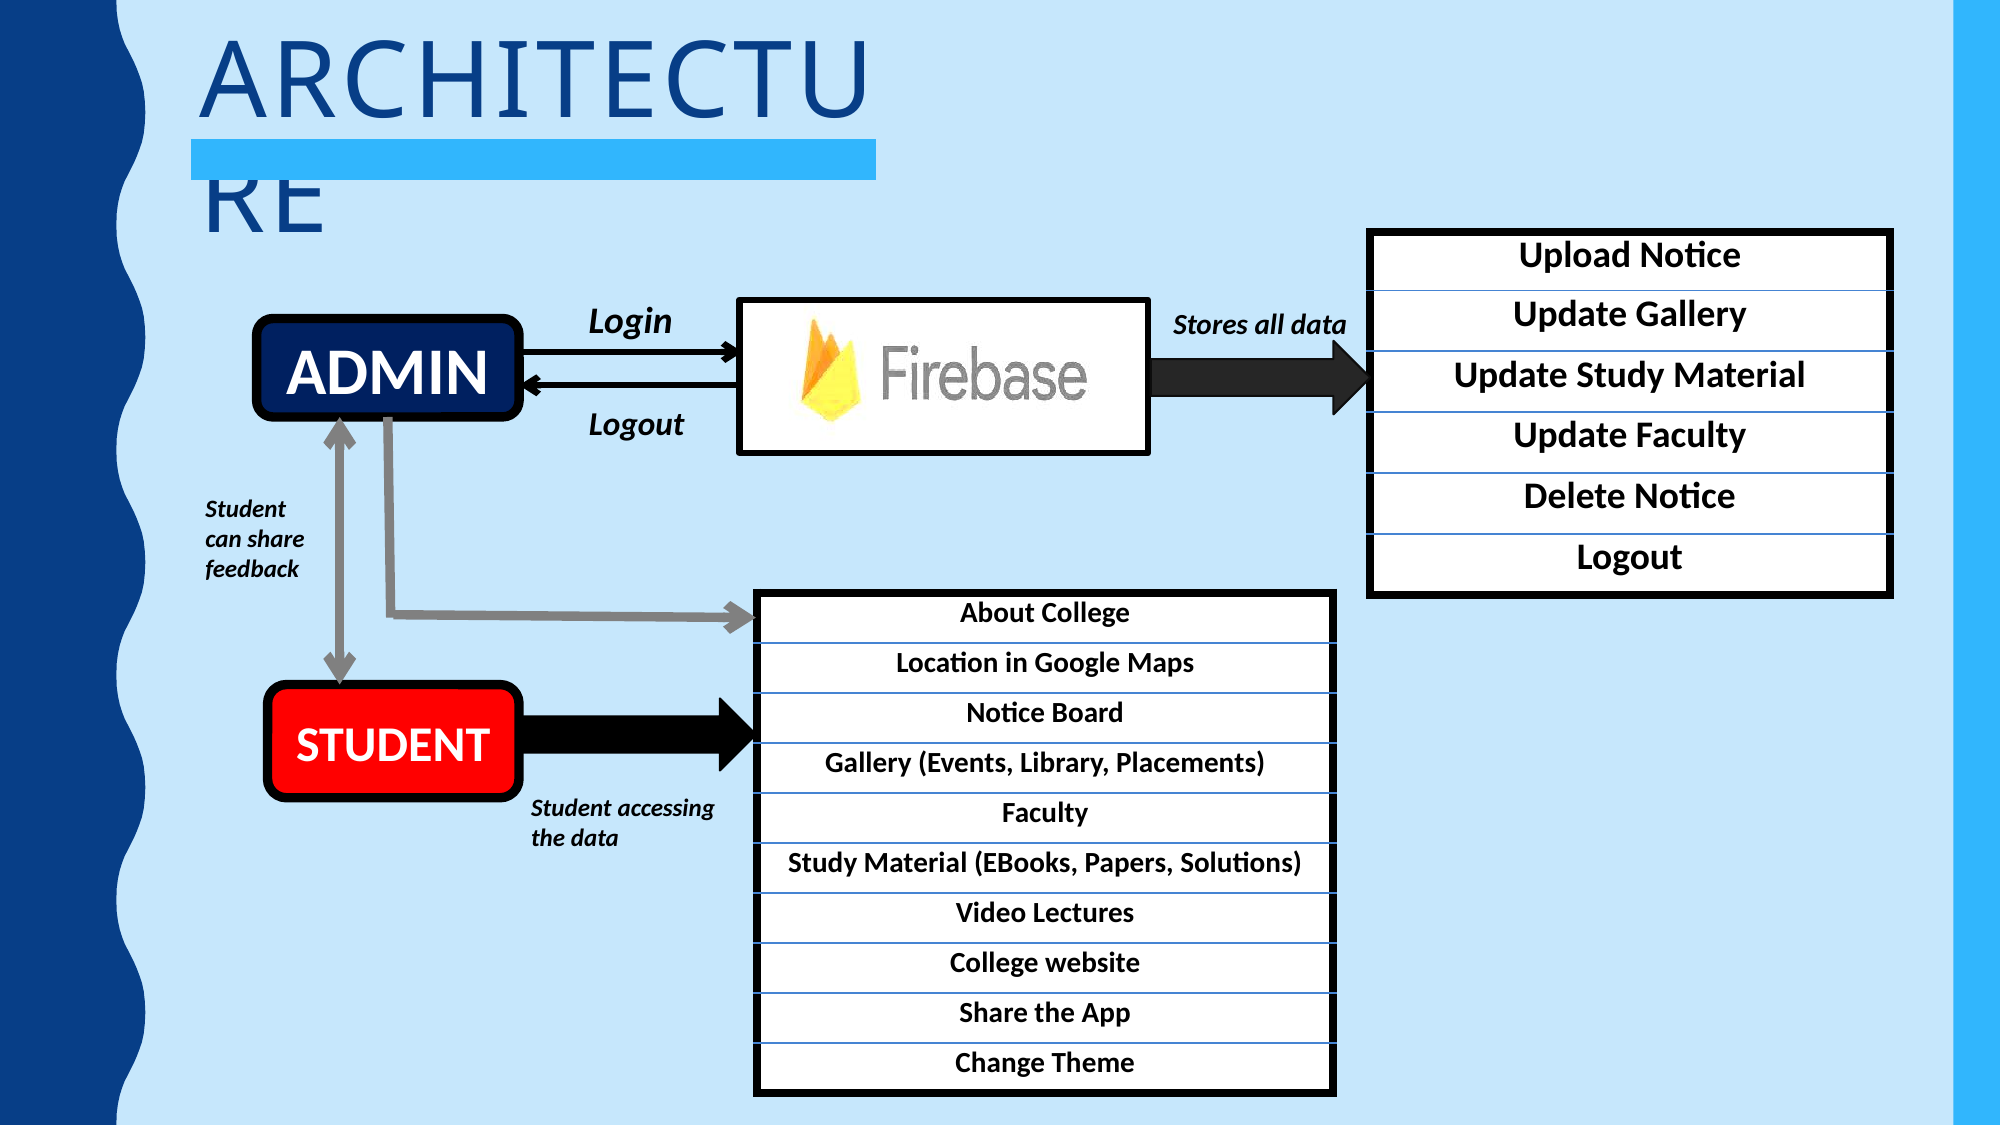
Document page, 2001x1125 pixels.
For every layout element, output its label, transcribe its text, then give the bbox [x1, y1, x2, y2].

text_box [518, 697, 757, 772]
table_cell Video Lectures [761, 894, 1329, 942]
table_cell Update Study Material [1374, 352, 1886, 411]
text_box Student accessing the data [516, 784, 746, 860]
text_box ADMIN [255, 317, 521, 419]
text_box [393, 614, 756, 618]
table_header Upload Notice [1374, 236, 1886, 290]
text_box STUDENT [266, 683, 521, 799]
table_cell Logout [1374, 535, 1886, 591]
table_cell Update Faculty [1374, 413, 1886, 472]
table_cell Change Theme [761, 1044, 1329, 1089]
text_box Logout [574, 394, 700, 450]
text_box Login [573, 288, 688, 348]
picture [742, 302, 1145, 450]
table_cell Update Gallery [1374, 291, 1886, 350]
title Architecture [184, 18, 964, 178]
table_cell Share the App [761, 994, 1329, 1042]
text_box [387, 417, 391, 618]
text_box Stores all data [1158, 298, 1363, 348]
text_box [1149, 348, 1371, 416]
table_header About College [761, 597, 1329, 642]
table_cell Gallery (Events, Library, Placements) [761, 744, 1329, 792]
text_box Student can share feedback [190, 485, 327, 590]
table_cell Study Material (EBooks, Papers, Solutions) [761, 844, 1329, 892]
table_cell Delete Notice [1374, 474, 1886, 533]
table_cell Faculty [761, 794, 1329, 842]
table_cell Notice Board [761, 694, 1329, 742]
table_cell Location in Google Maps [761, 644, 1329, 692]
table_cell College website [761, 944, 1329, 992]
